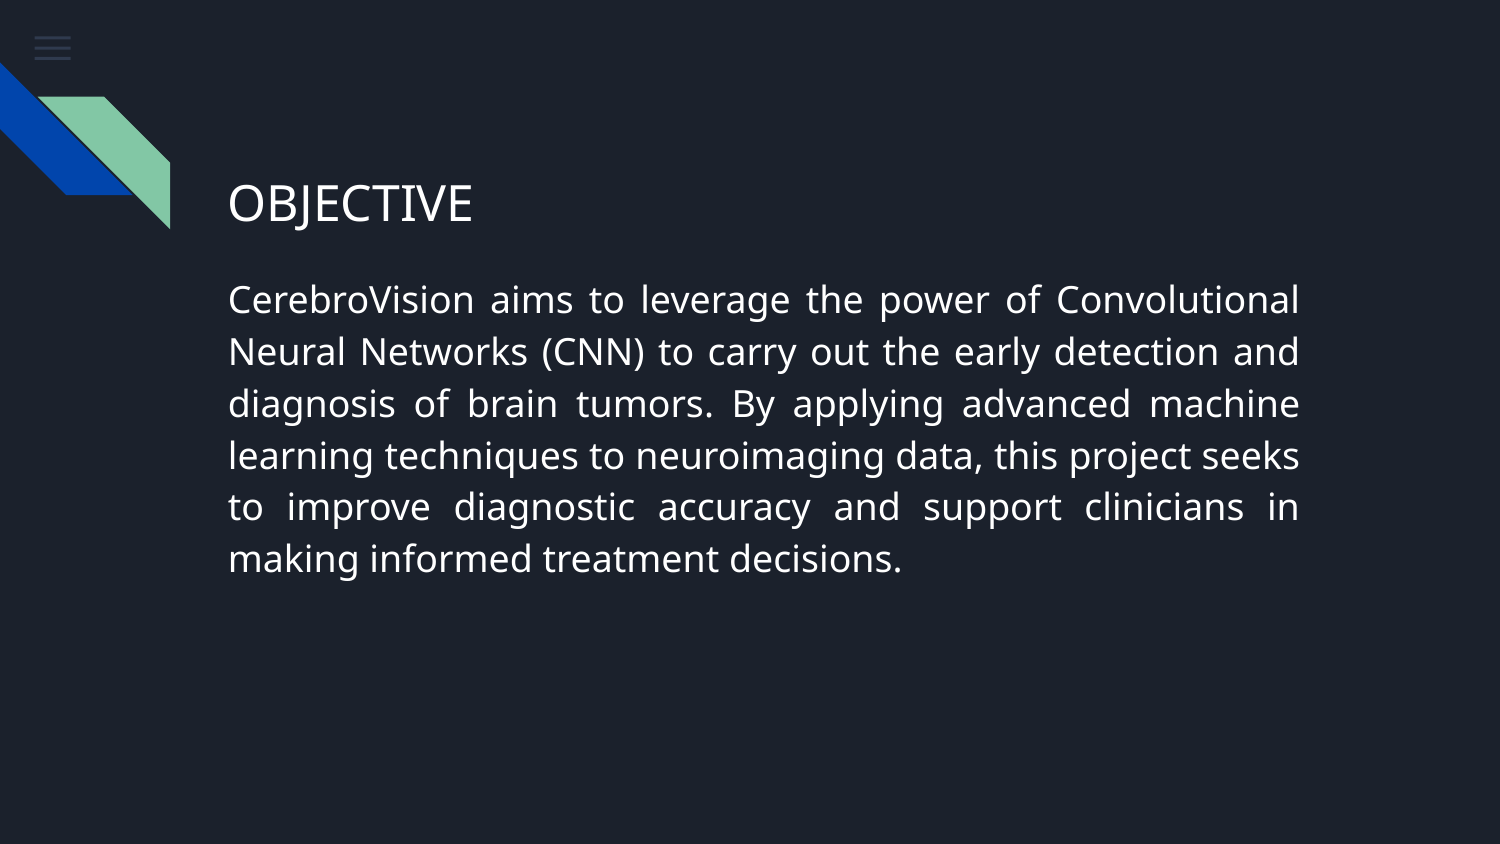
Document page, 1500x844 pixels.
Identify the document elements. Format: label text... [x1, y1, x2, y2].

list CerebroVision aims to leverage the power of Convolutional Neural Networks (CNN) to carry out the early detection and diagnosis of brain tumors. By applying advanced machine learning techniques to neuroimaging data, this project seeks to improve diagnostic accuracy and support clinicians in making informed treatment decisions. [212, 254, 1317, 760]
title OBJECTIVE [212, 156, 1368, 255]
